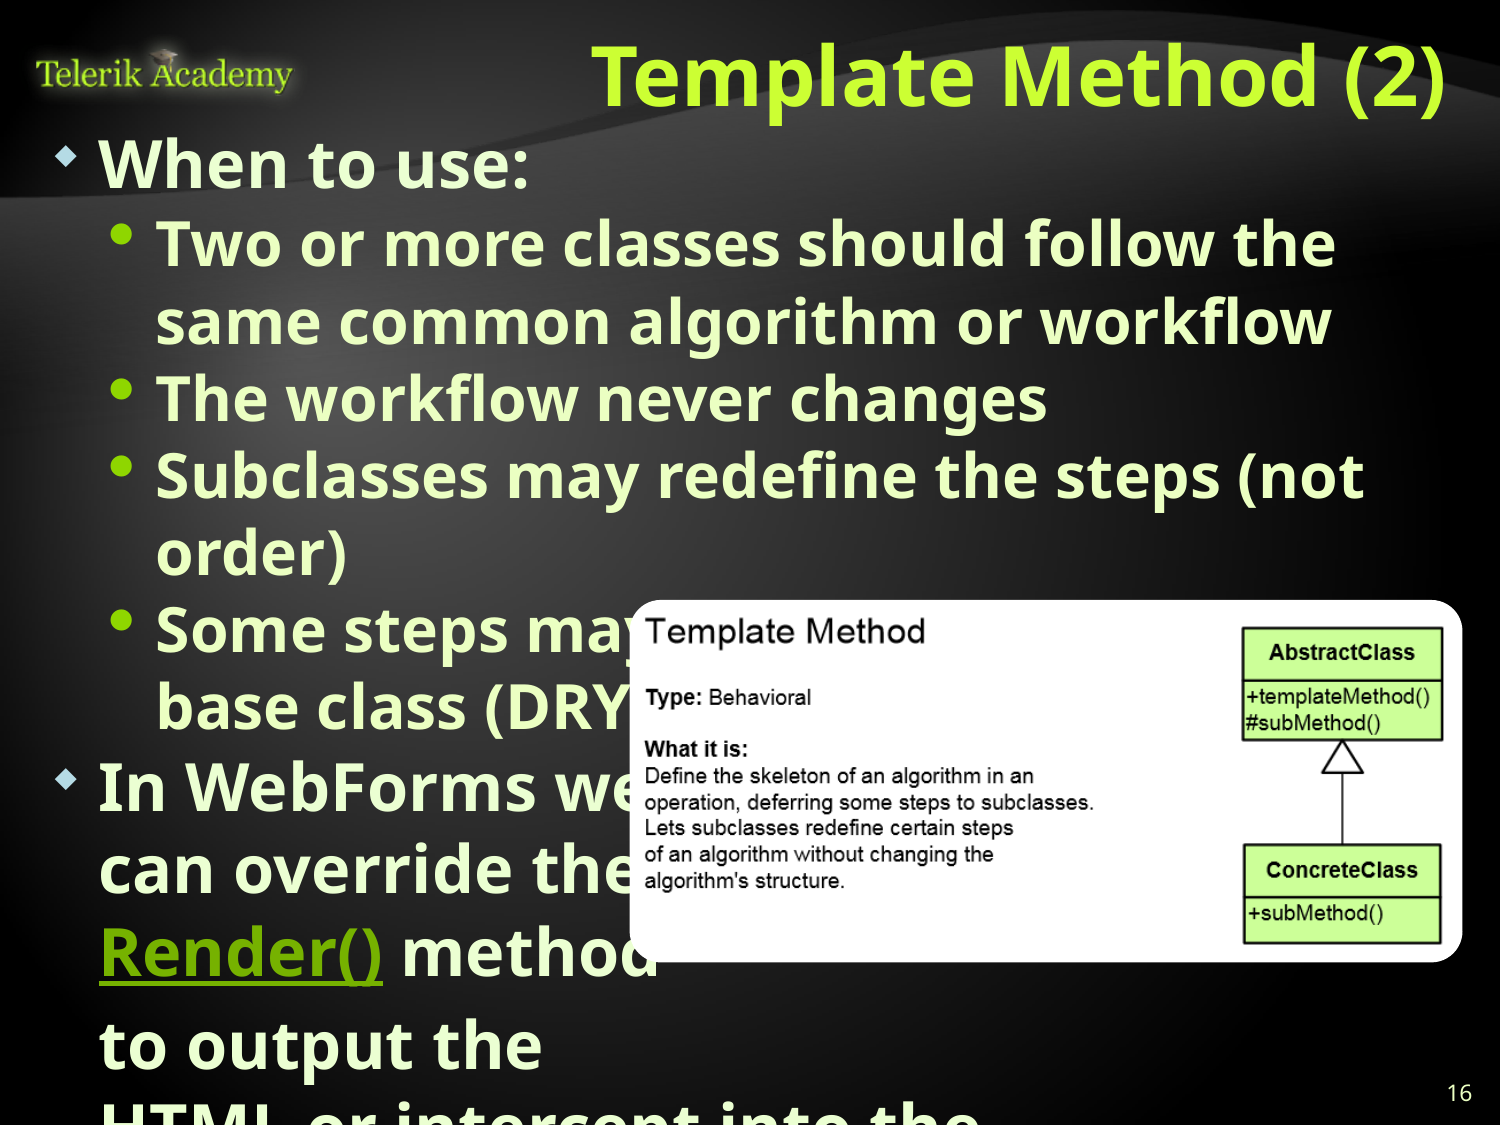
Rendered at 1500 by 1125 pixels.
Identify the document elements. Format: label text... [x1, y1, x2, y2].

picture [0, 0, 1500, 1125]
title Template Method (2) [300, 12, 1463, 112]
slide_number 16 [1412, 1074, 1488, 1113]
list When to use: Two or more classes should follow the same common algorithm or workflow The workflow never changes Subclasses may redefine the steps (not order) Some steps may be implemented in the base class (DRY) In WebForms we can override the Render() method to output the HTML or intercept into the page life cycle [37, 112, 1463, 1063]
